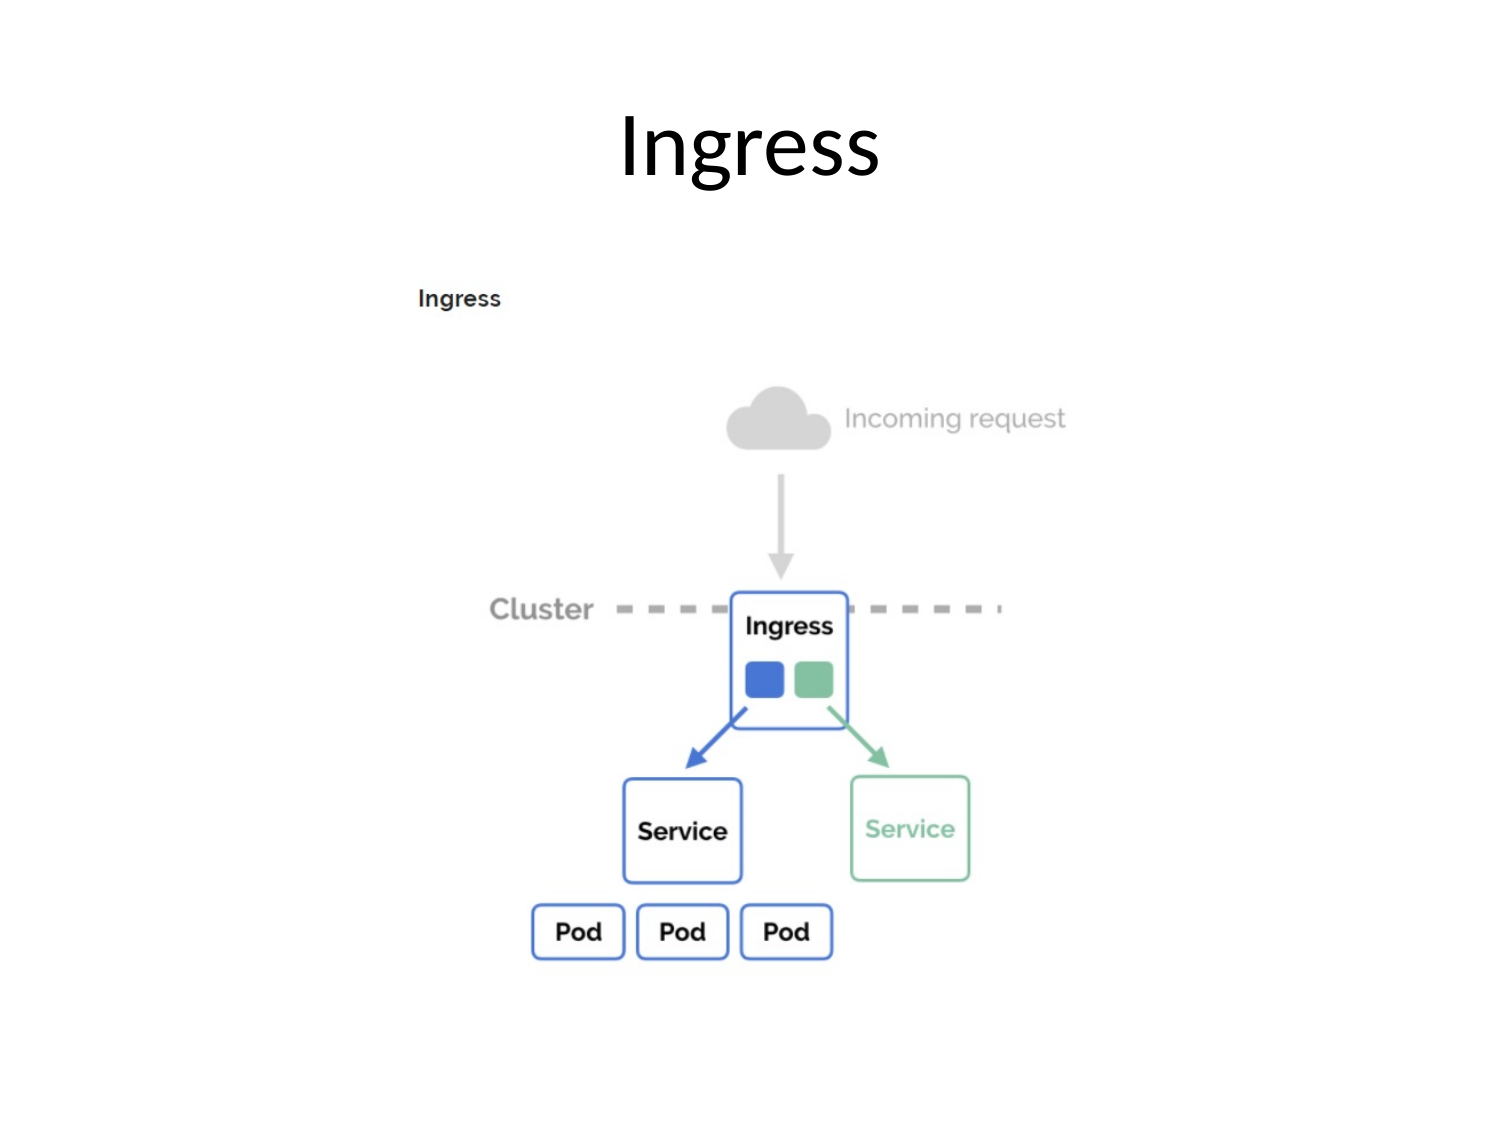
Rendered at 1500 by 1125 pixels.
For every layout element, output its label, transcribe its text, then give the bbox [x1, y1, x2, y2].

title Ingress [75, 45, 1425, 233]
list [380, 262, 1120, 1006]
